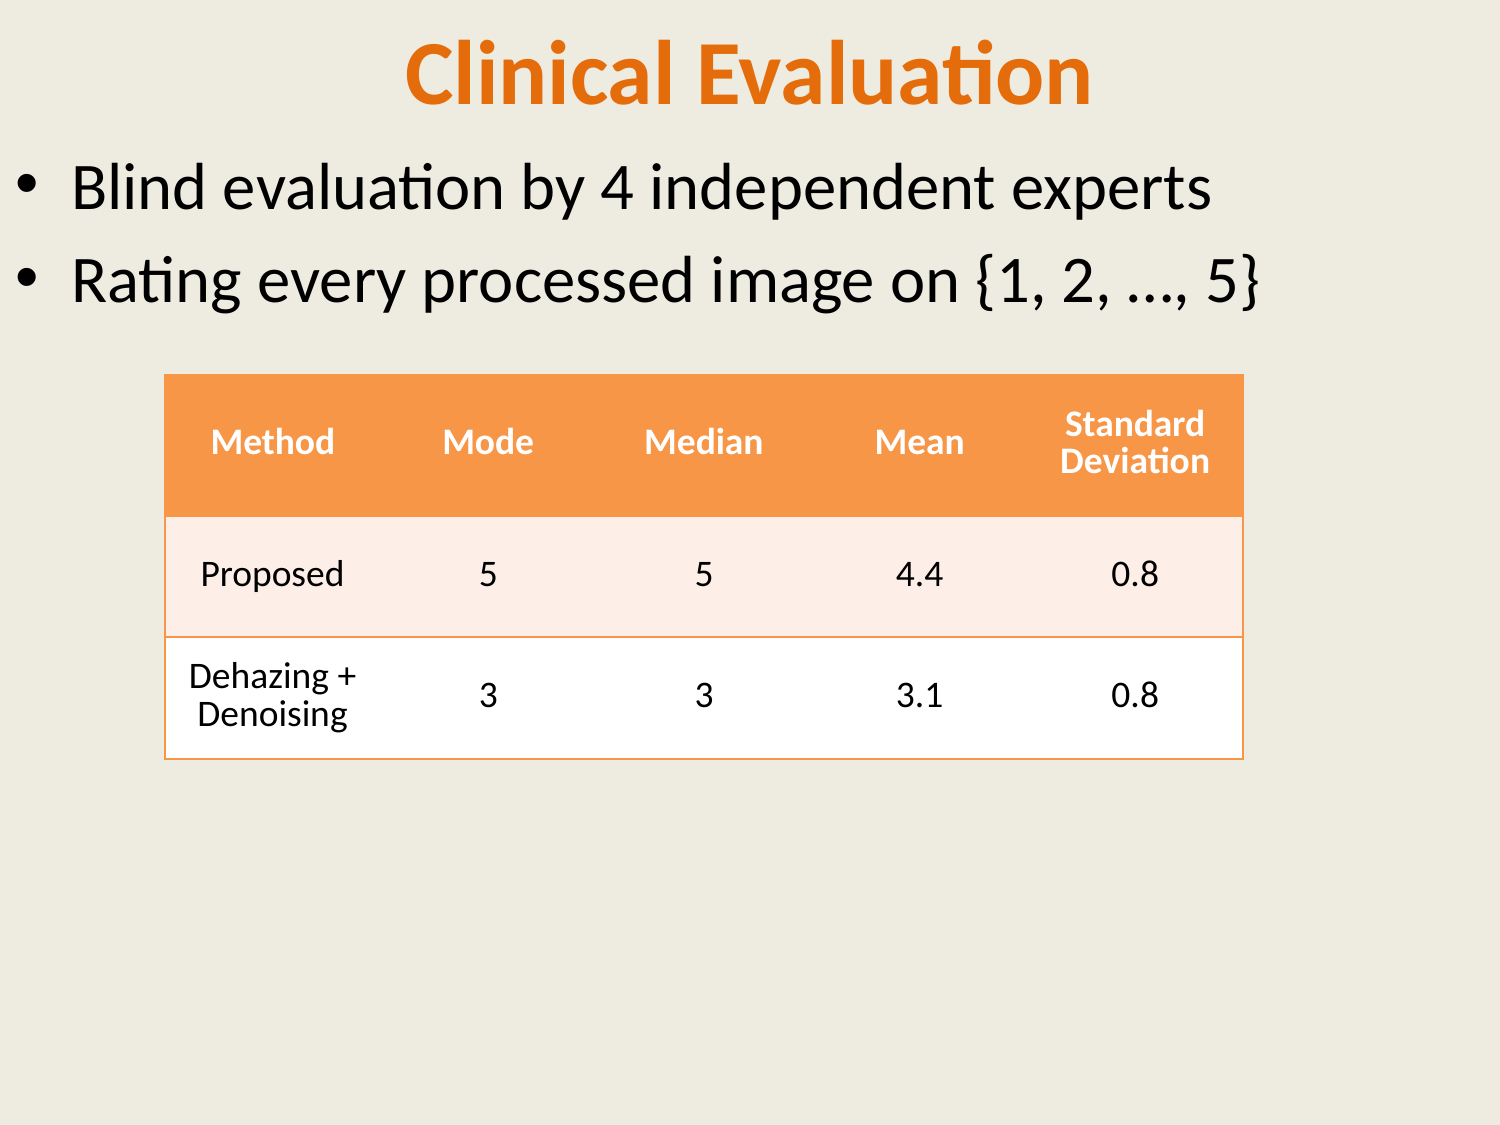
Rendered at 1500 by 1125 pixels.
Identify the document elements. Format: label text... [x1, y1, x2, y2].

table_header Standard Deviation [1027, 376, 1242, 515]
table_cell Dehazing + Denoising [166, 638, 381, 758]
table_cell 4.4 [812, 517, 1027, 636]
table_cell 3 [596, 638, 812, 758]
table_cell 3 [381, 638, 596, 758]
table_cell 0.8 [1027, 638, 1242, 758]
table_cell Proposed [166, 517, 381, 636]
table_cell 3.1 [812, 638, 1027, 758]
table_header Median [596, 376, 812, 515]
title Clinical Evaluation [0, 0, 1500, 135]
table_cell 5 [381, 517, 596, 636]
table_header Method [166, 376, 381, 515]
list Blind evaluation by 4 independent experts Rating every processed image on {1, 2, …, 5} [0, 135, 1500, 1125]
table_cell 5 [596, 517, 812, 636]
table_header Mode [381, 376, 596, 515]
table_header Mean [812, 376, 1027, 515]
table_cell 0.8 [1027, 517, 1242, 636]
